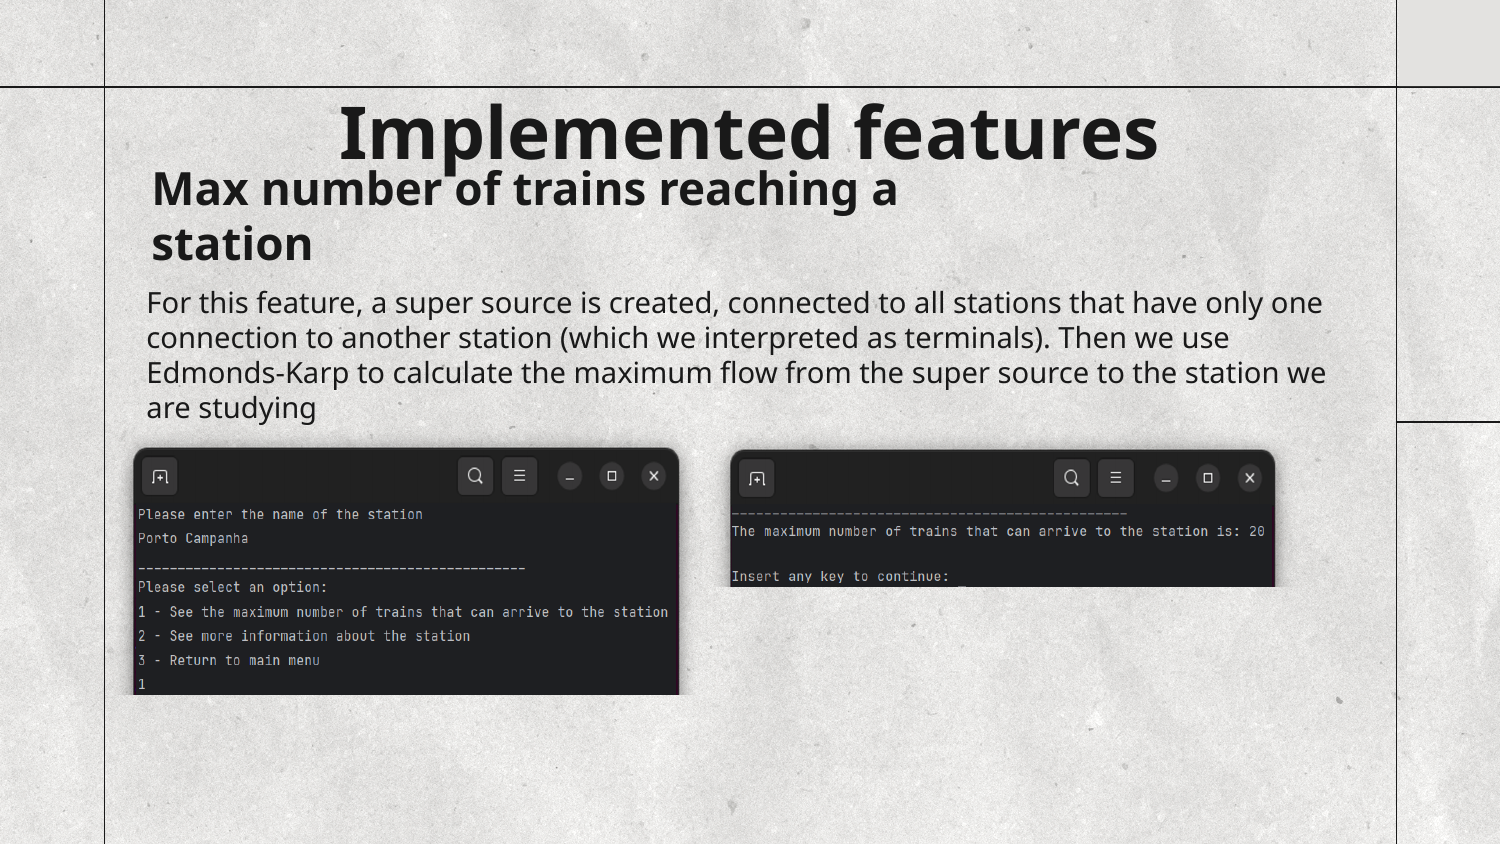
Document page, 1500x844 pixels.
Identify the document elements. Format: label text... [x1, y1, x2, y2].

picture [0, 88, 104, 844]
picture [0, 0, 104, 86]
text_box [703, 423, 1301, 587]
picture [1397, 88, 1500, 421]
text_box Max number of trains reaching a station [136, 210, 998, 284]
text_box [107, 421, 705, 695]
text_box [1397, 0, 1500, 88]
title Implemented features [118, 86, 1382, 189]
picture [105, 0, 1396, 86]
picture [105, 88, 1396, 844]
text_box For this feature, a super source is created, connected to all stations that have only one connection to another station (which we interpreted as terminals). Then we use Edmonds-Karp to calculate the maximum flow from the super source to the station we are studying [131, 284, 1369, 424]
picture [1397, 423, 1500, 844]
